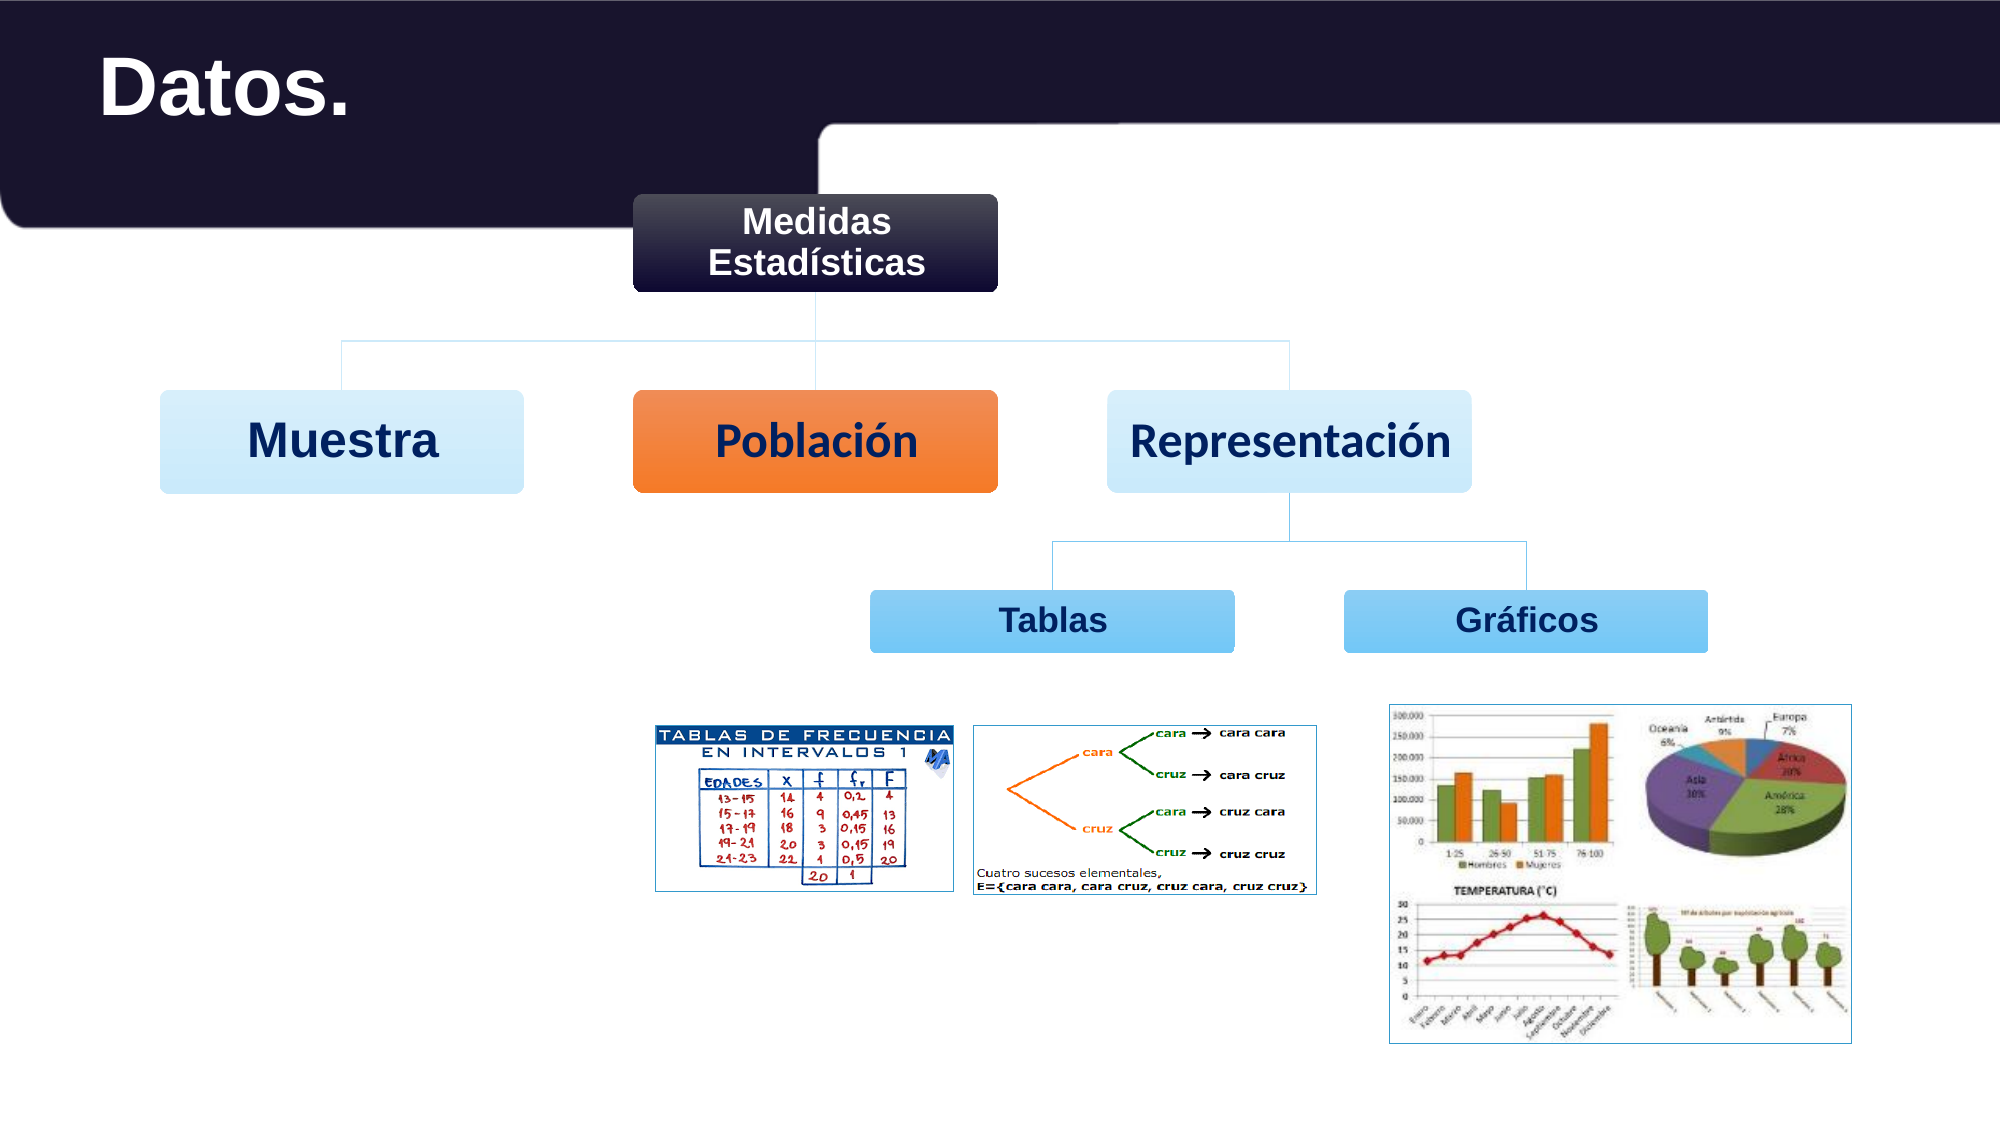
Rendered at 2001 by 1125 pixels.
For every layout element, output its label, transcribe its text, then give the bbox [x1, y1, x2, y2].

text_box Datos. [83, 25, 1651, 106]
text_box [159, 78, 1710, 769]
picture [0, 0, 2000, 1125]
